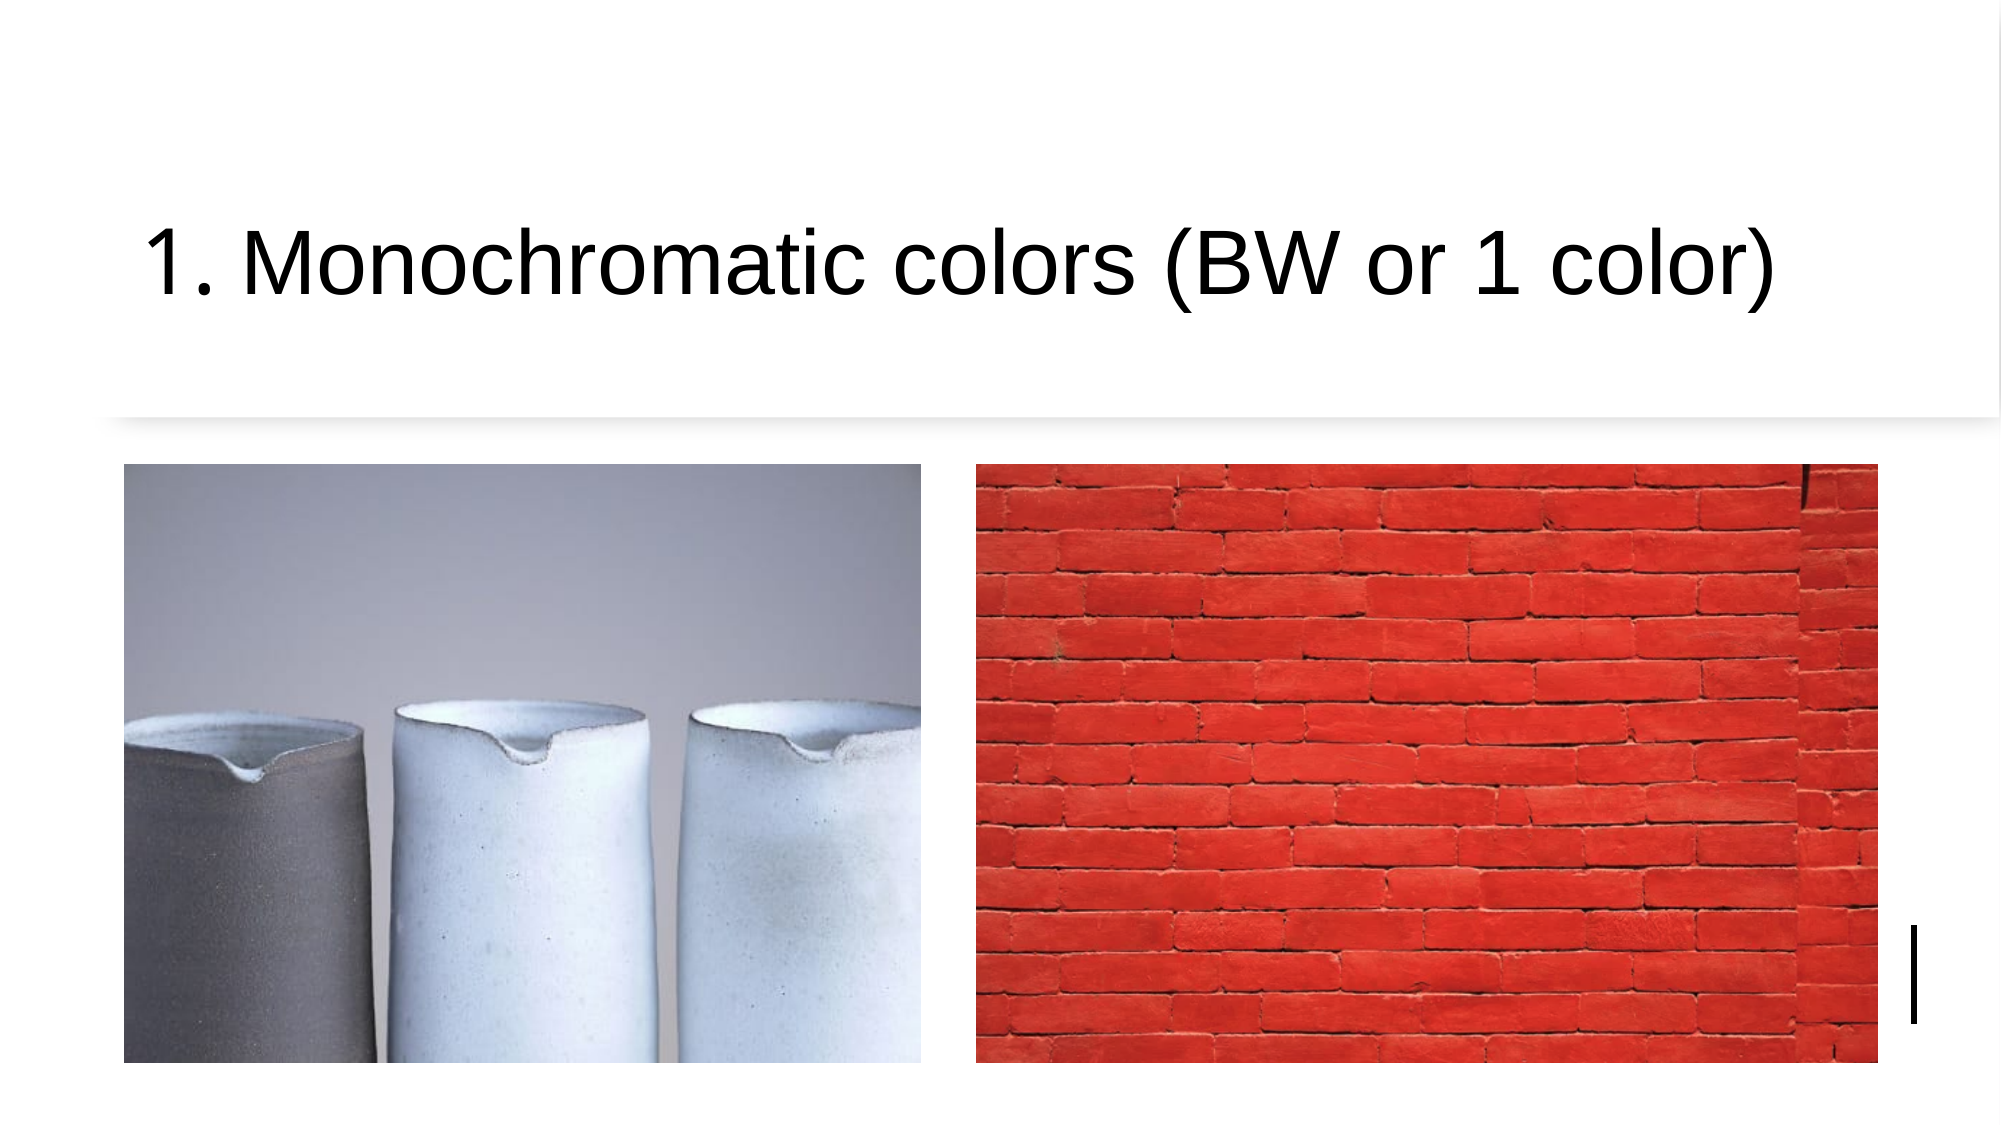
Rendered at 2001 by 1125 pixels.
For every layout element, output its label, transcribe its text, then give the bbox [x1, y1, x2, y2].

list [976, 464, 1878, 1063]
title 1. Monochromatic colors (BW or 1 color) [124, 140, 1828, 376]
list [124, 464, 921, 1063]
